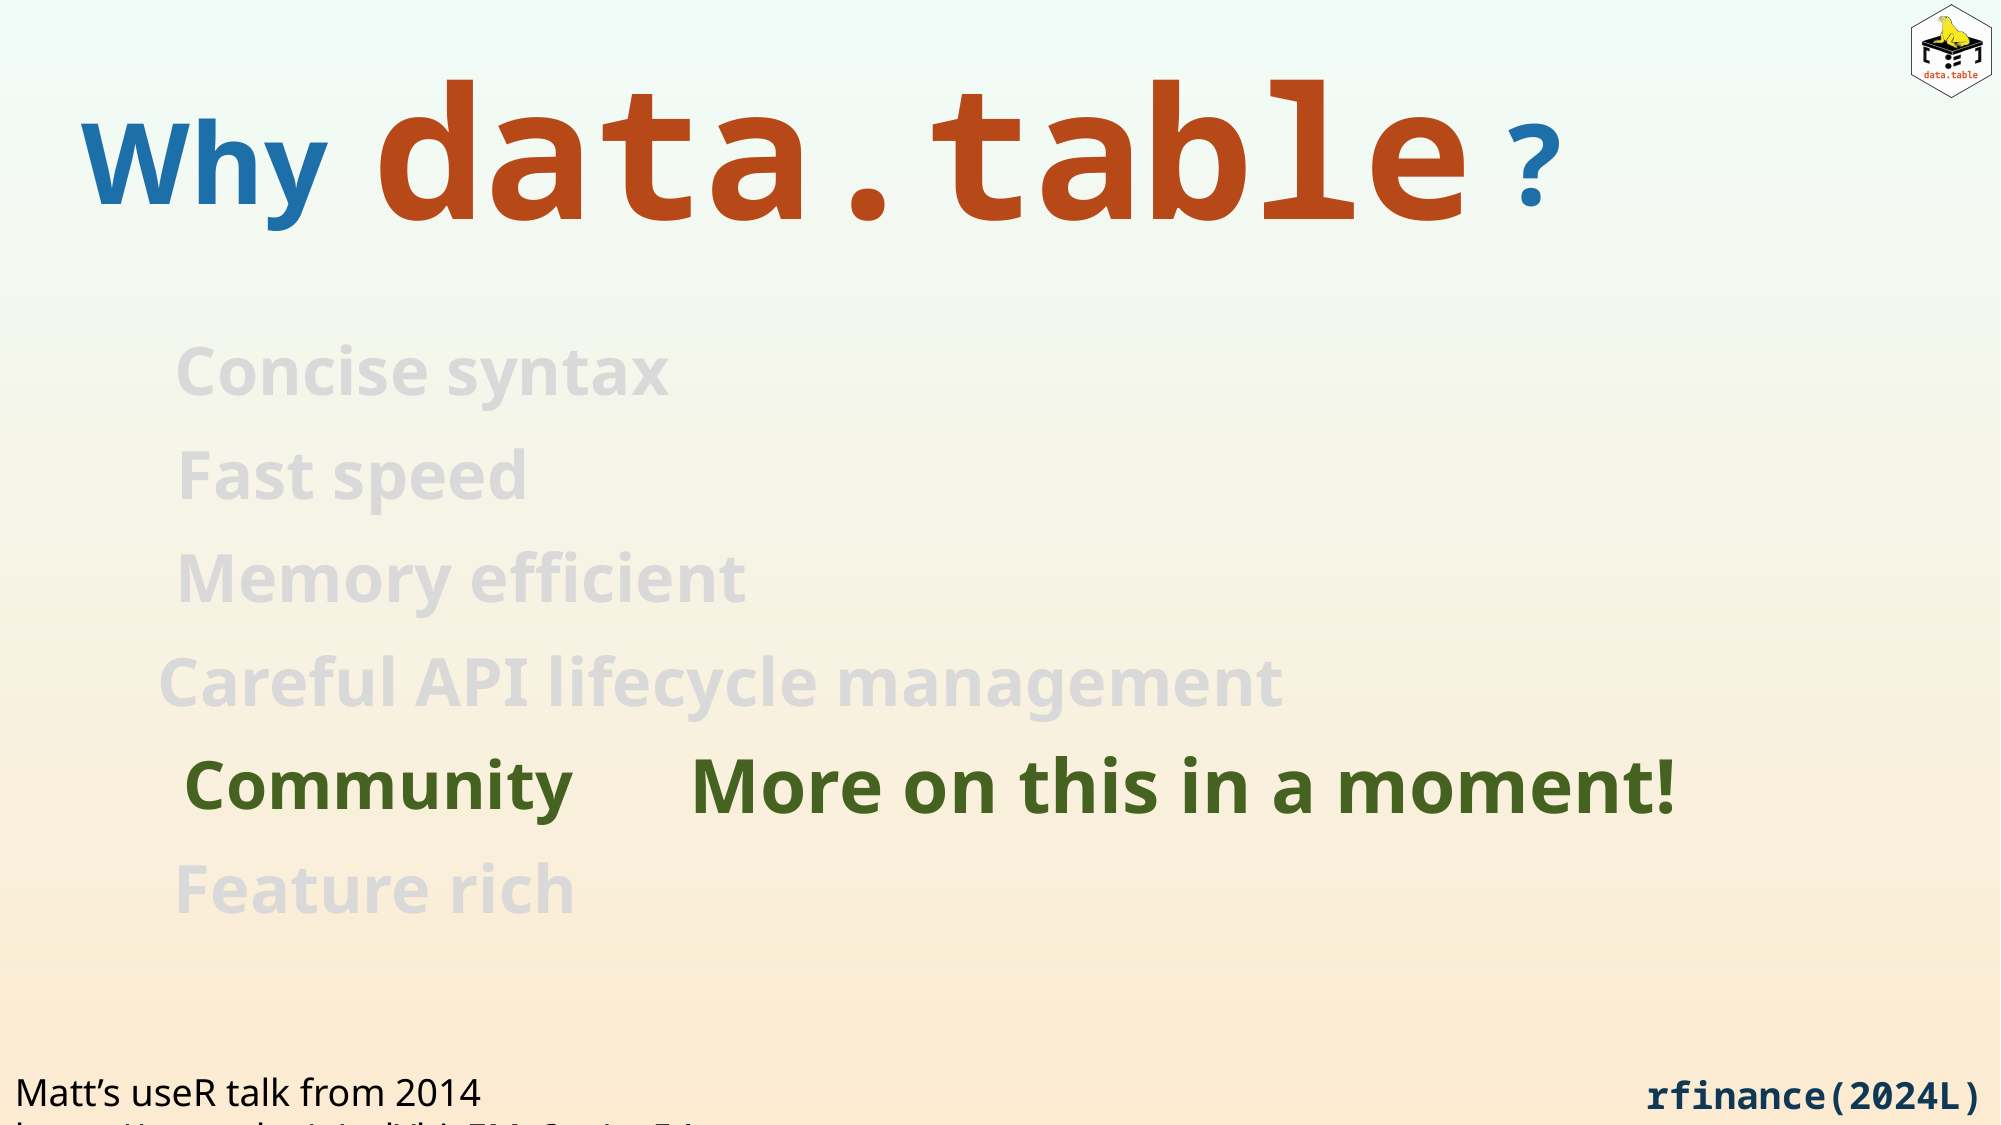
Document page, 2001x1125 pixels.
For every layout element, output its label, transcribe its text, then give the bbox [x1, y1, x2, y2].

text_box data.table [358, 28, 1489, 264]
text_box Careful API lifecycle management [142, 632, 1301, 727]
text_box Matt’s useR talk from 2014 https://youtu.be/qLrdYhizEMg?t=1m54s [0, 1061, 1121, 1125]
text_box Feature rich [159, 839, 593, 935]
text_box ? [1493, 85, 1664, 236]
text_box Community [168, 735, 588, 831]
text_box Why [67, 84, 358, 235]
text_box Concise syntax [160, 321, 685, 417]
text_box Fast speed [161, 425, 545, 520]
text_box Memory efficient [160, 528, 764, 624]
text_box More on this in a moment! [675, 730, 1693, 836]
picture [1911, 4, 1992, 98]
text_box rfinance(2024L) [1631, 1064, 1999, 1125]
